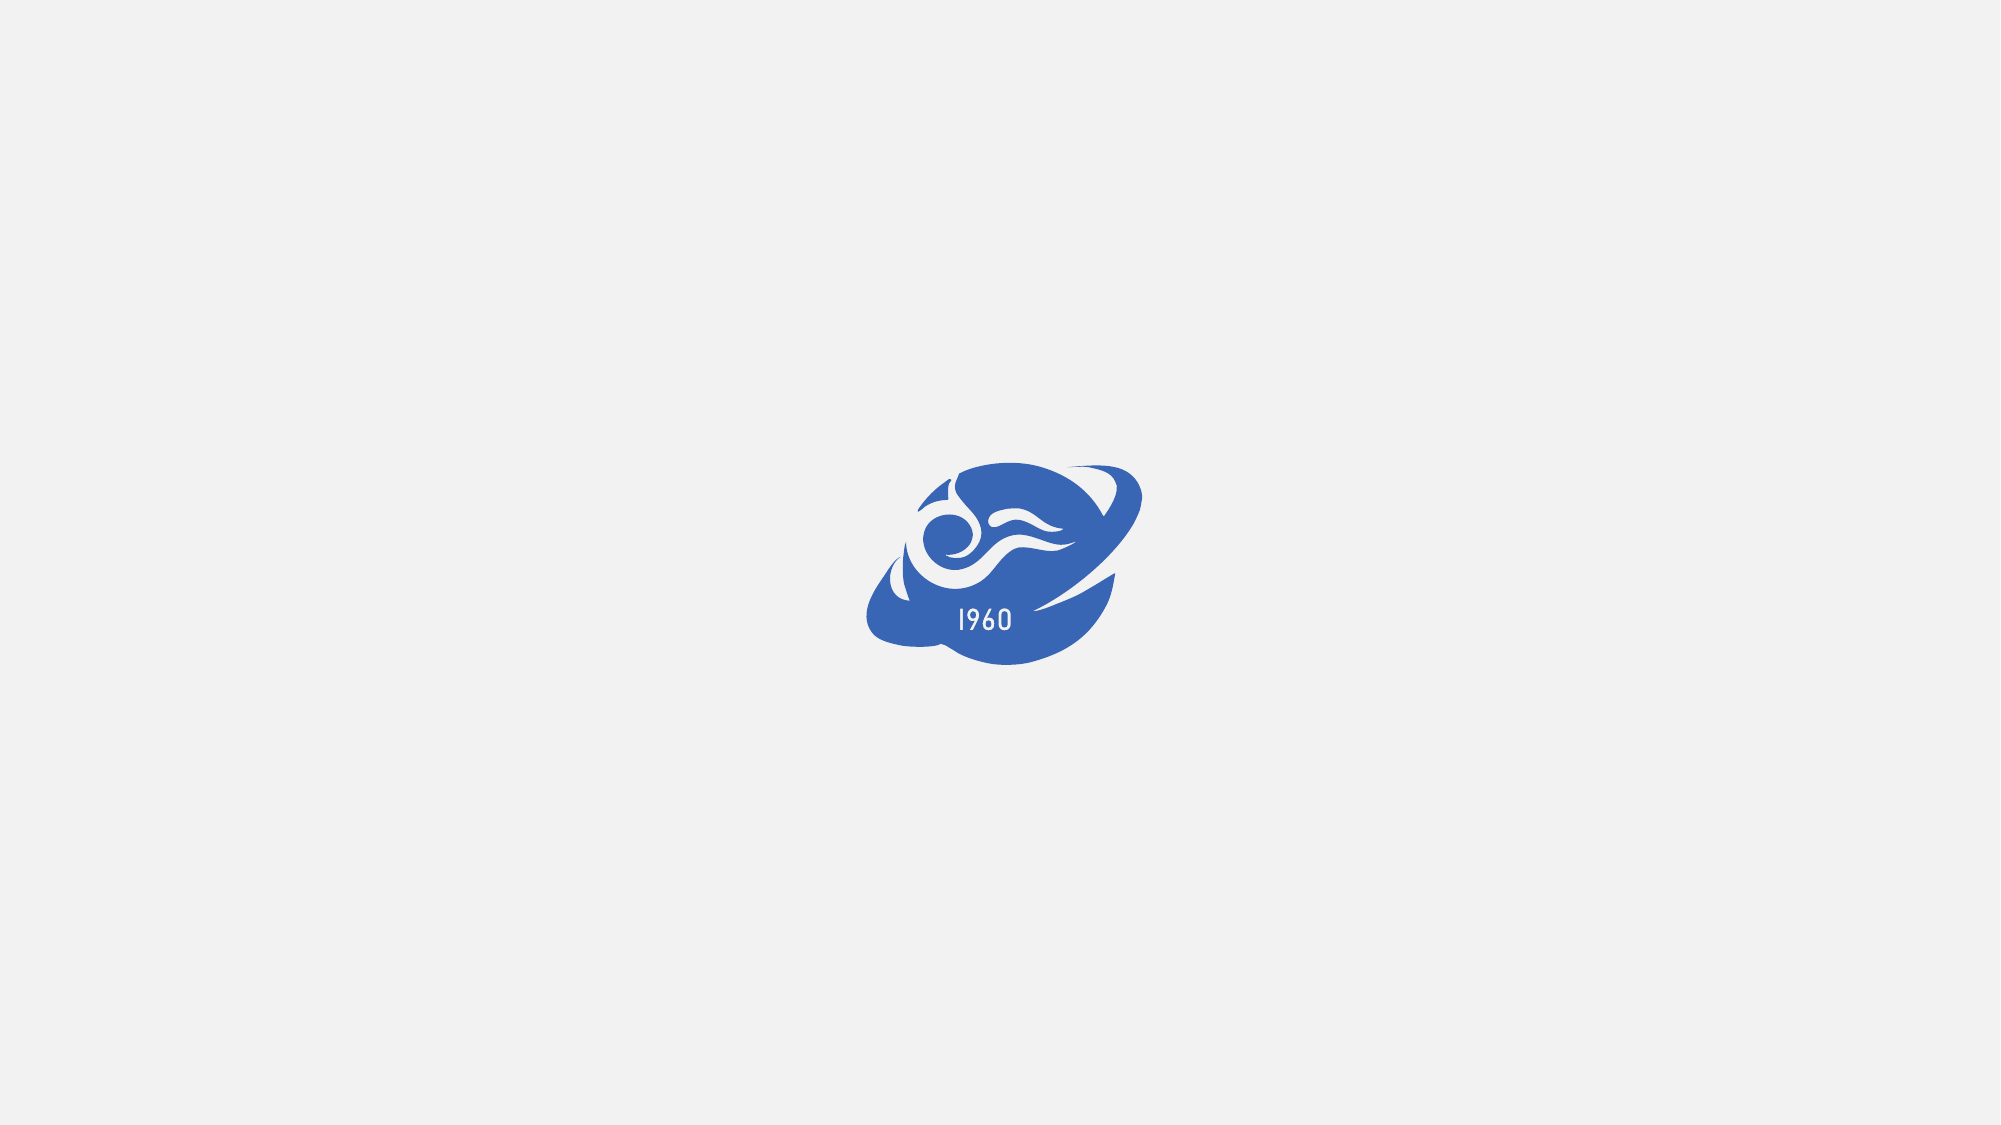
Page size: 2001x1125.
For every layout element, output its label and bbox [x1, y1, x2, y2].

text_box [866, 462, 1143, 665]
